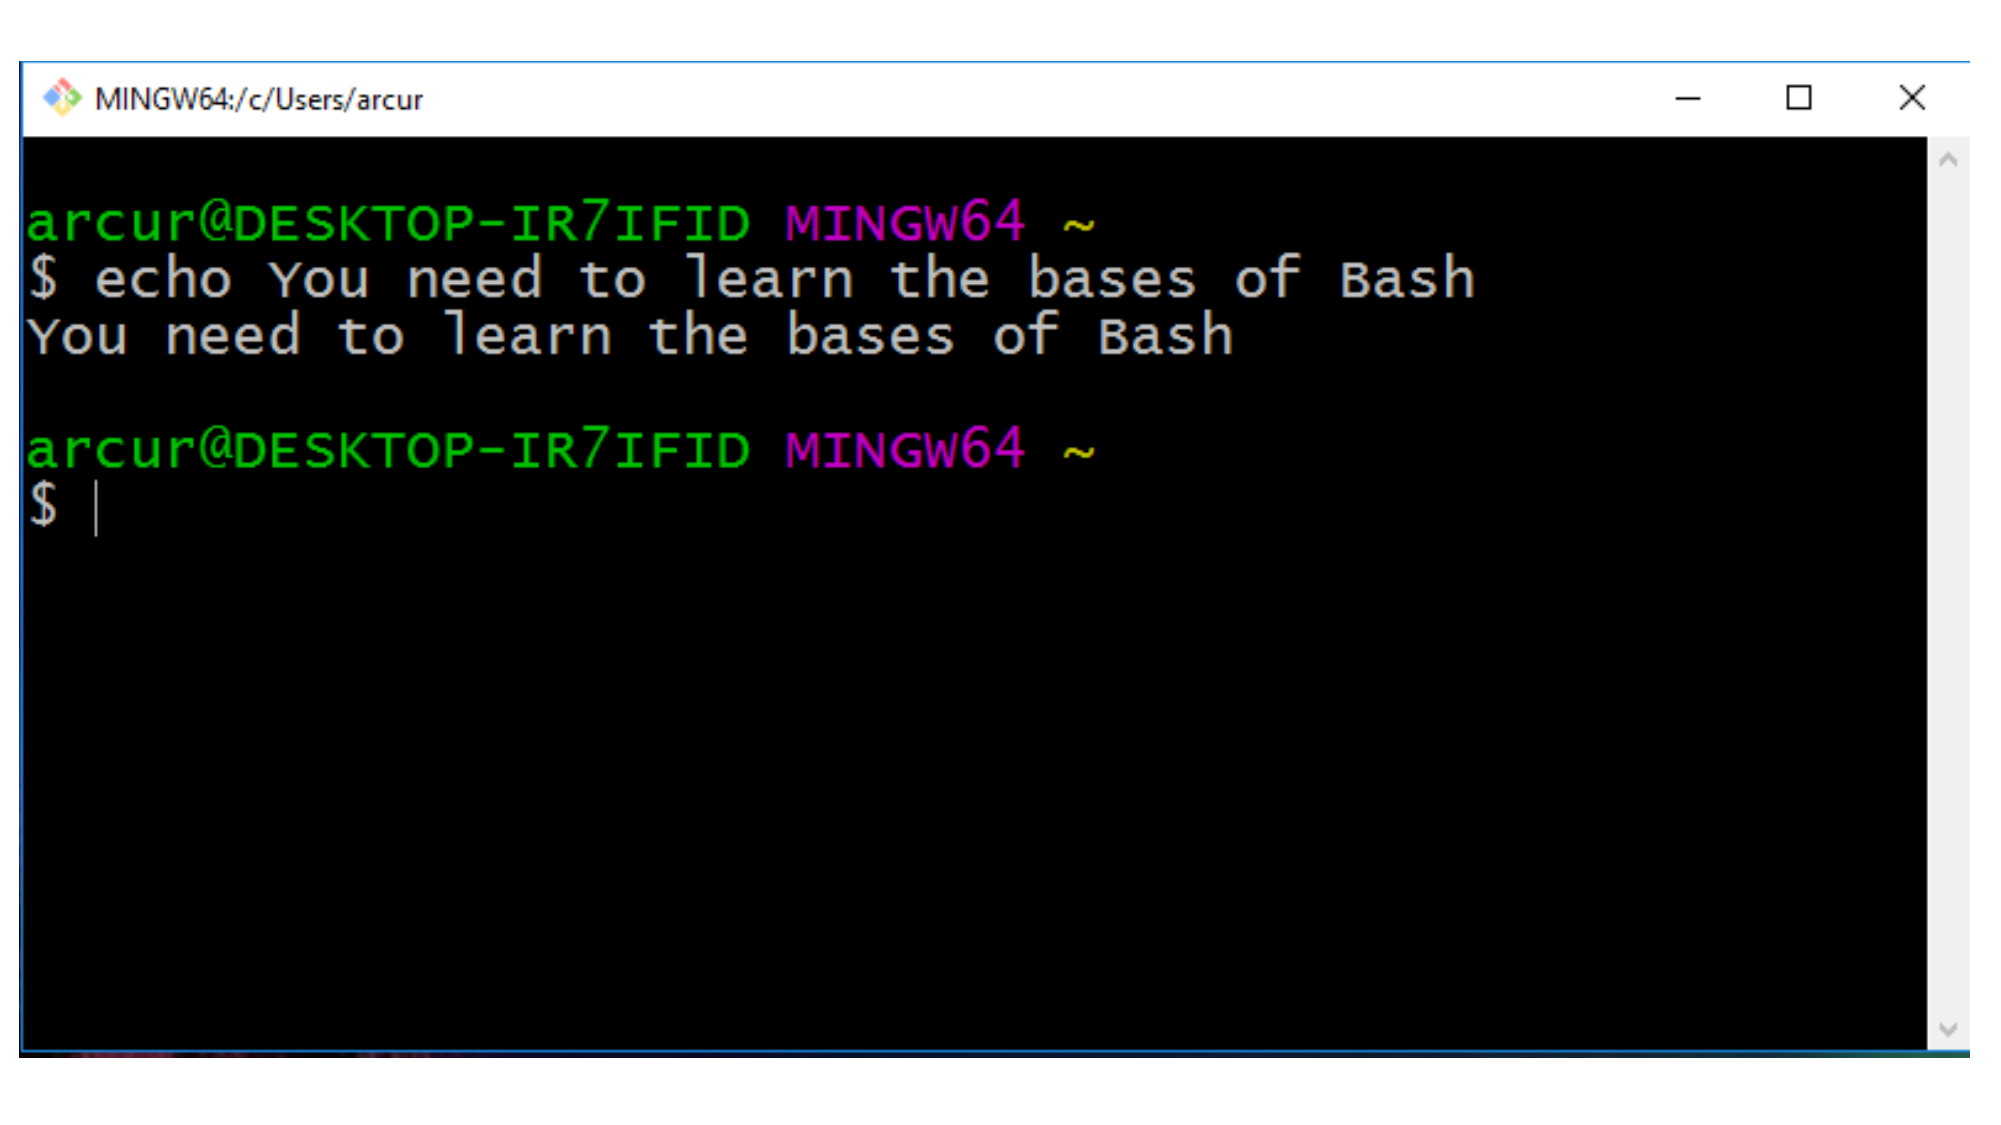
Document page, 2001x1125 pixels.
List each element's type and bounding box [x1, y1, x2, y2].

picture [19, 61, 1970, 1058]
